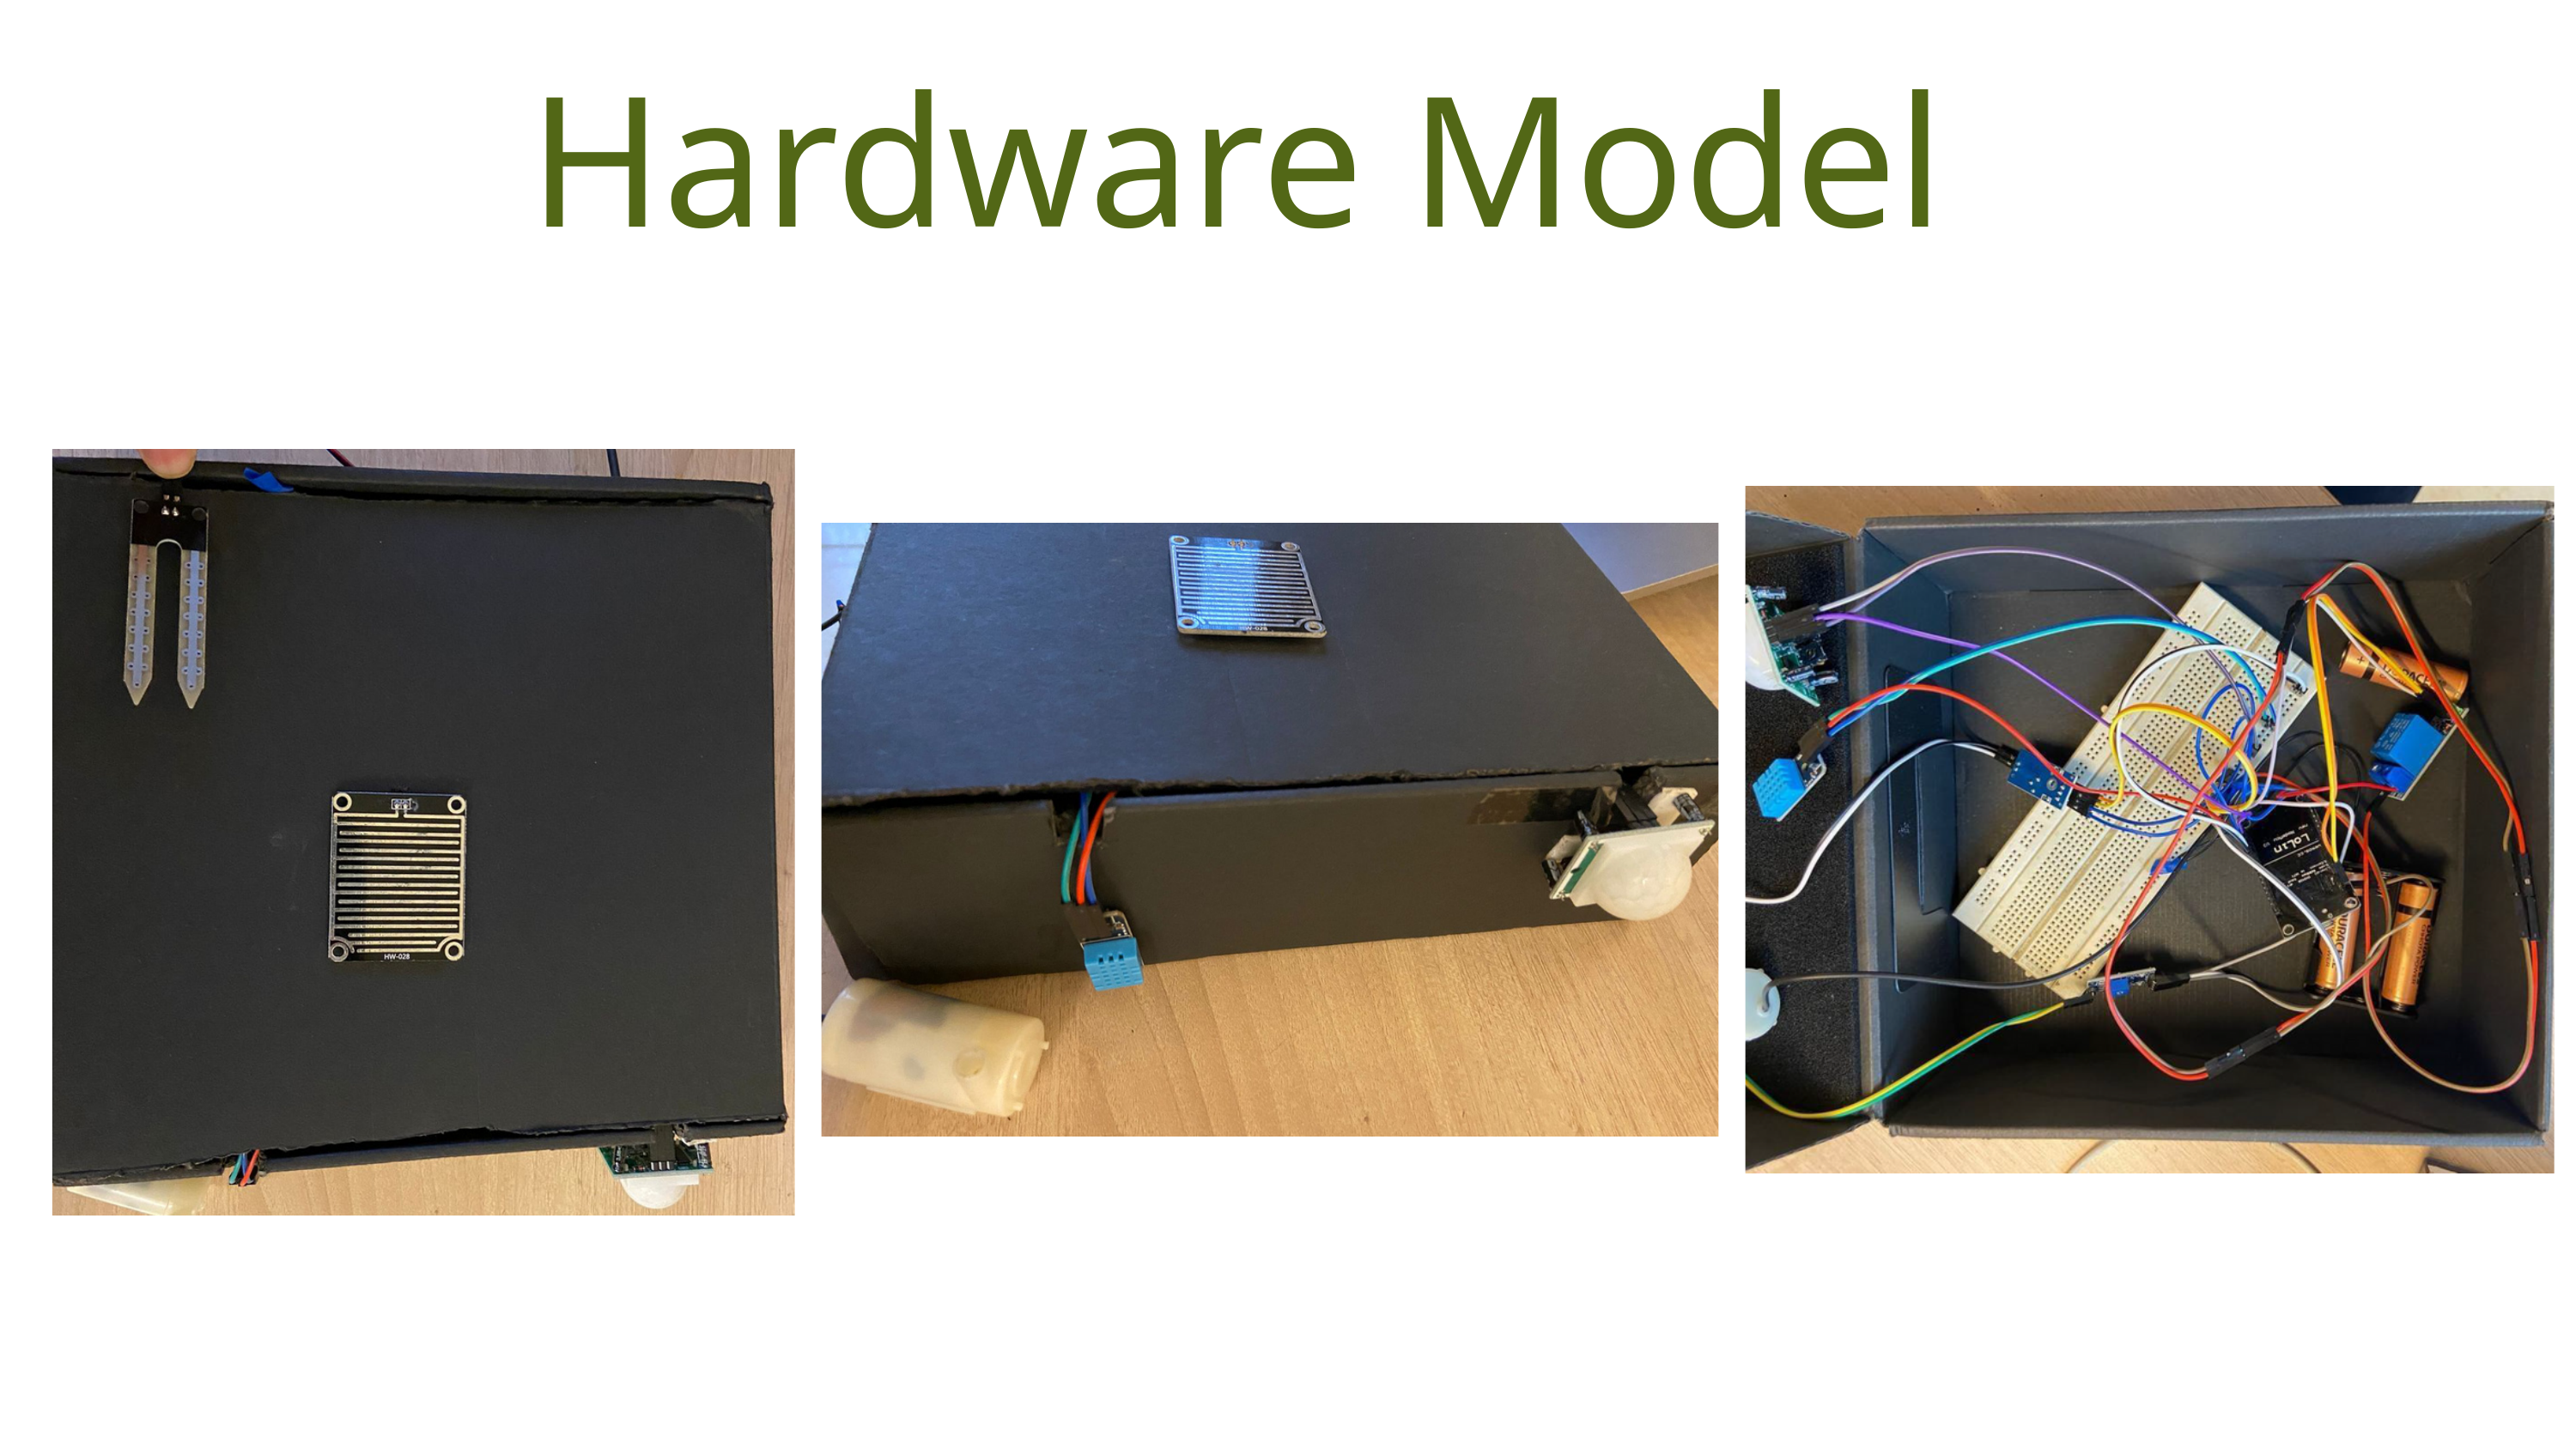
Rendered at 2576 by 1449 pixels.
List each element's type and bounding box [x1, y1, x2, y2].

picture [821, 522, 1719, 1137]
picture [52, 449, 795, 1216]
text_box [529, 48, 2150, 374]
picture [1745, 485, 2555, 1174]
